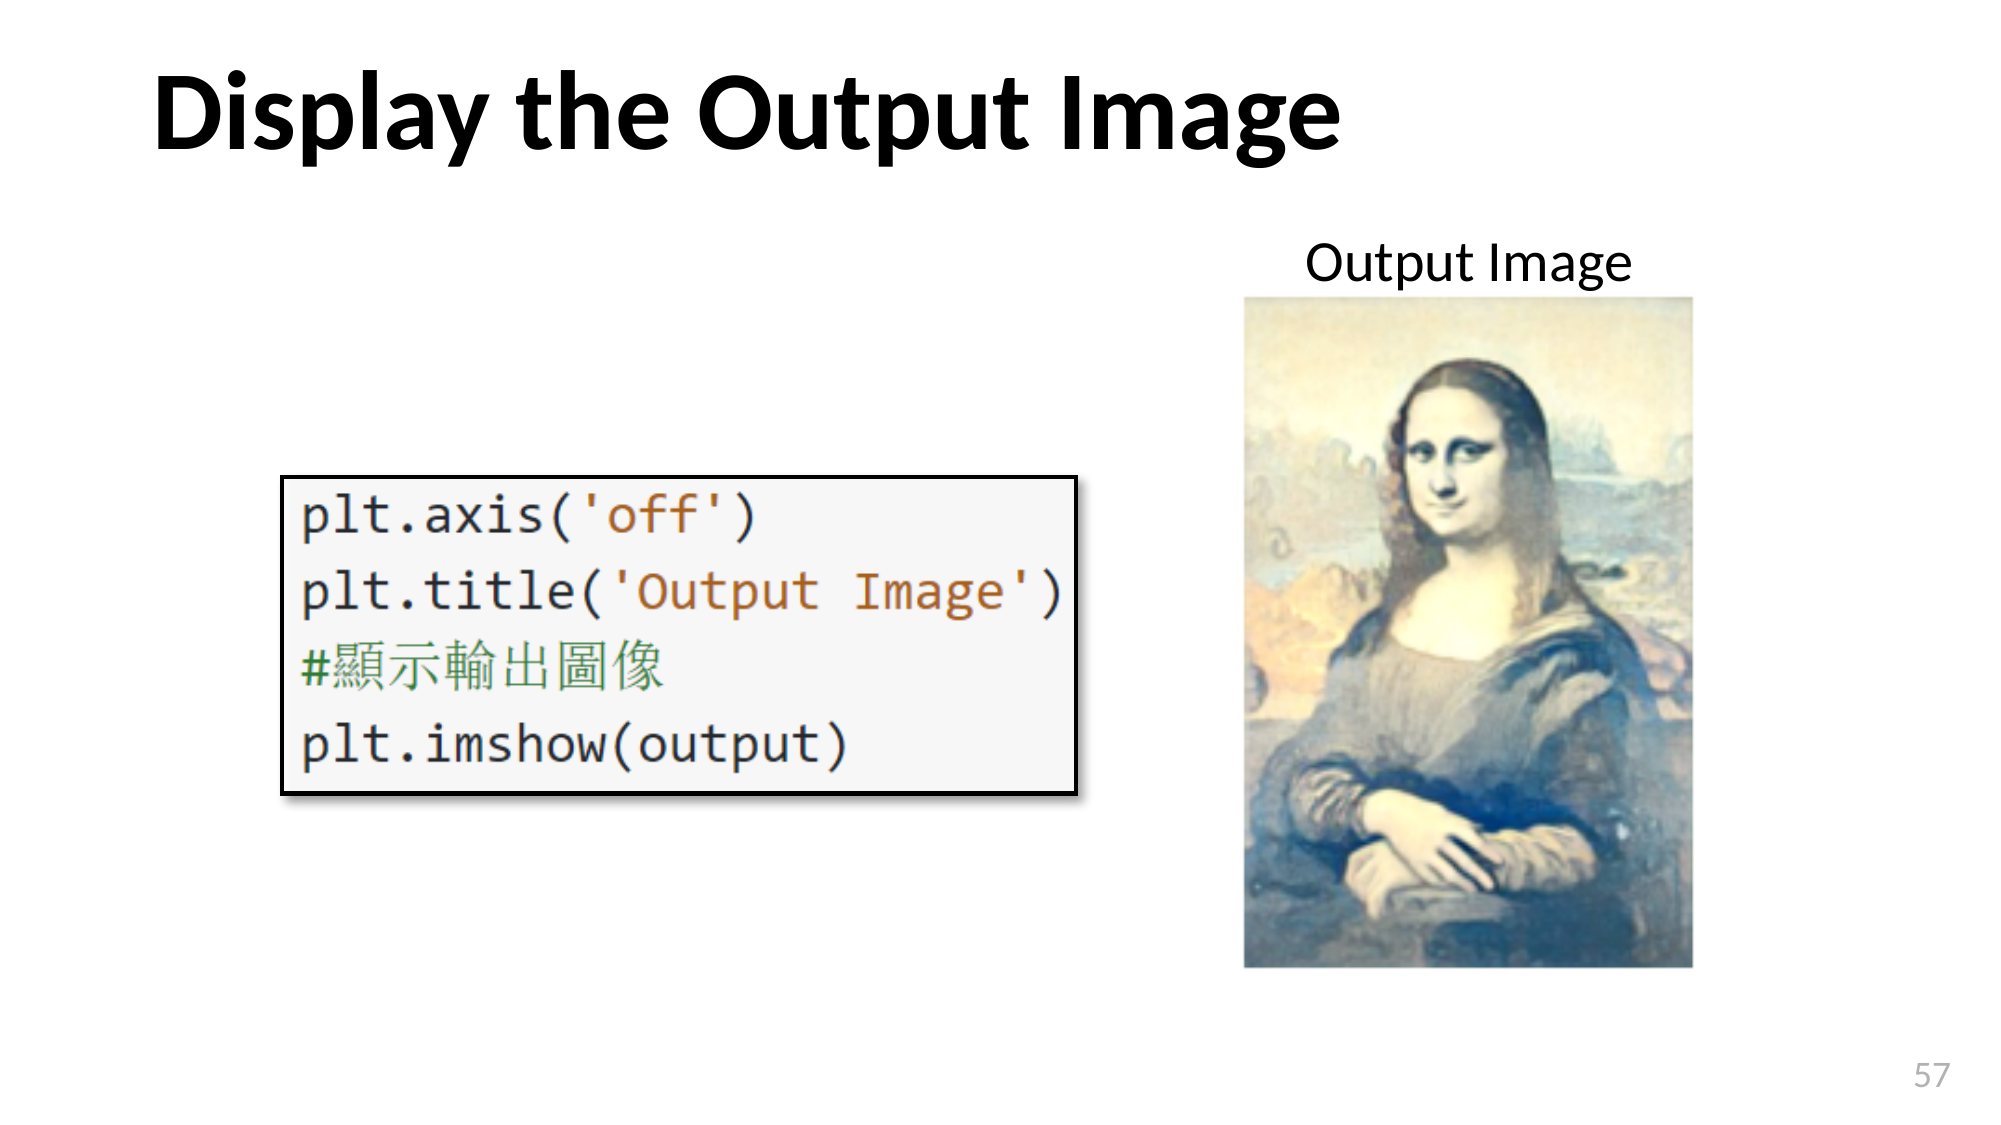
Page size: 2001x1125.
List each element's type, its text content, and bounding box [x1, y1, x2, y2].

list Output Image [1249, 224, 1689, 279]
picture [284, 479, 1074, 792]
slide_number 57 [1824, 1042, 1967, 1103]
title Display the Output Image [137, 28, 1863, 199]
picture [1223, 279, 1716, 991]
